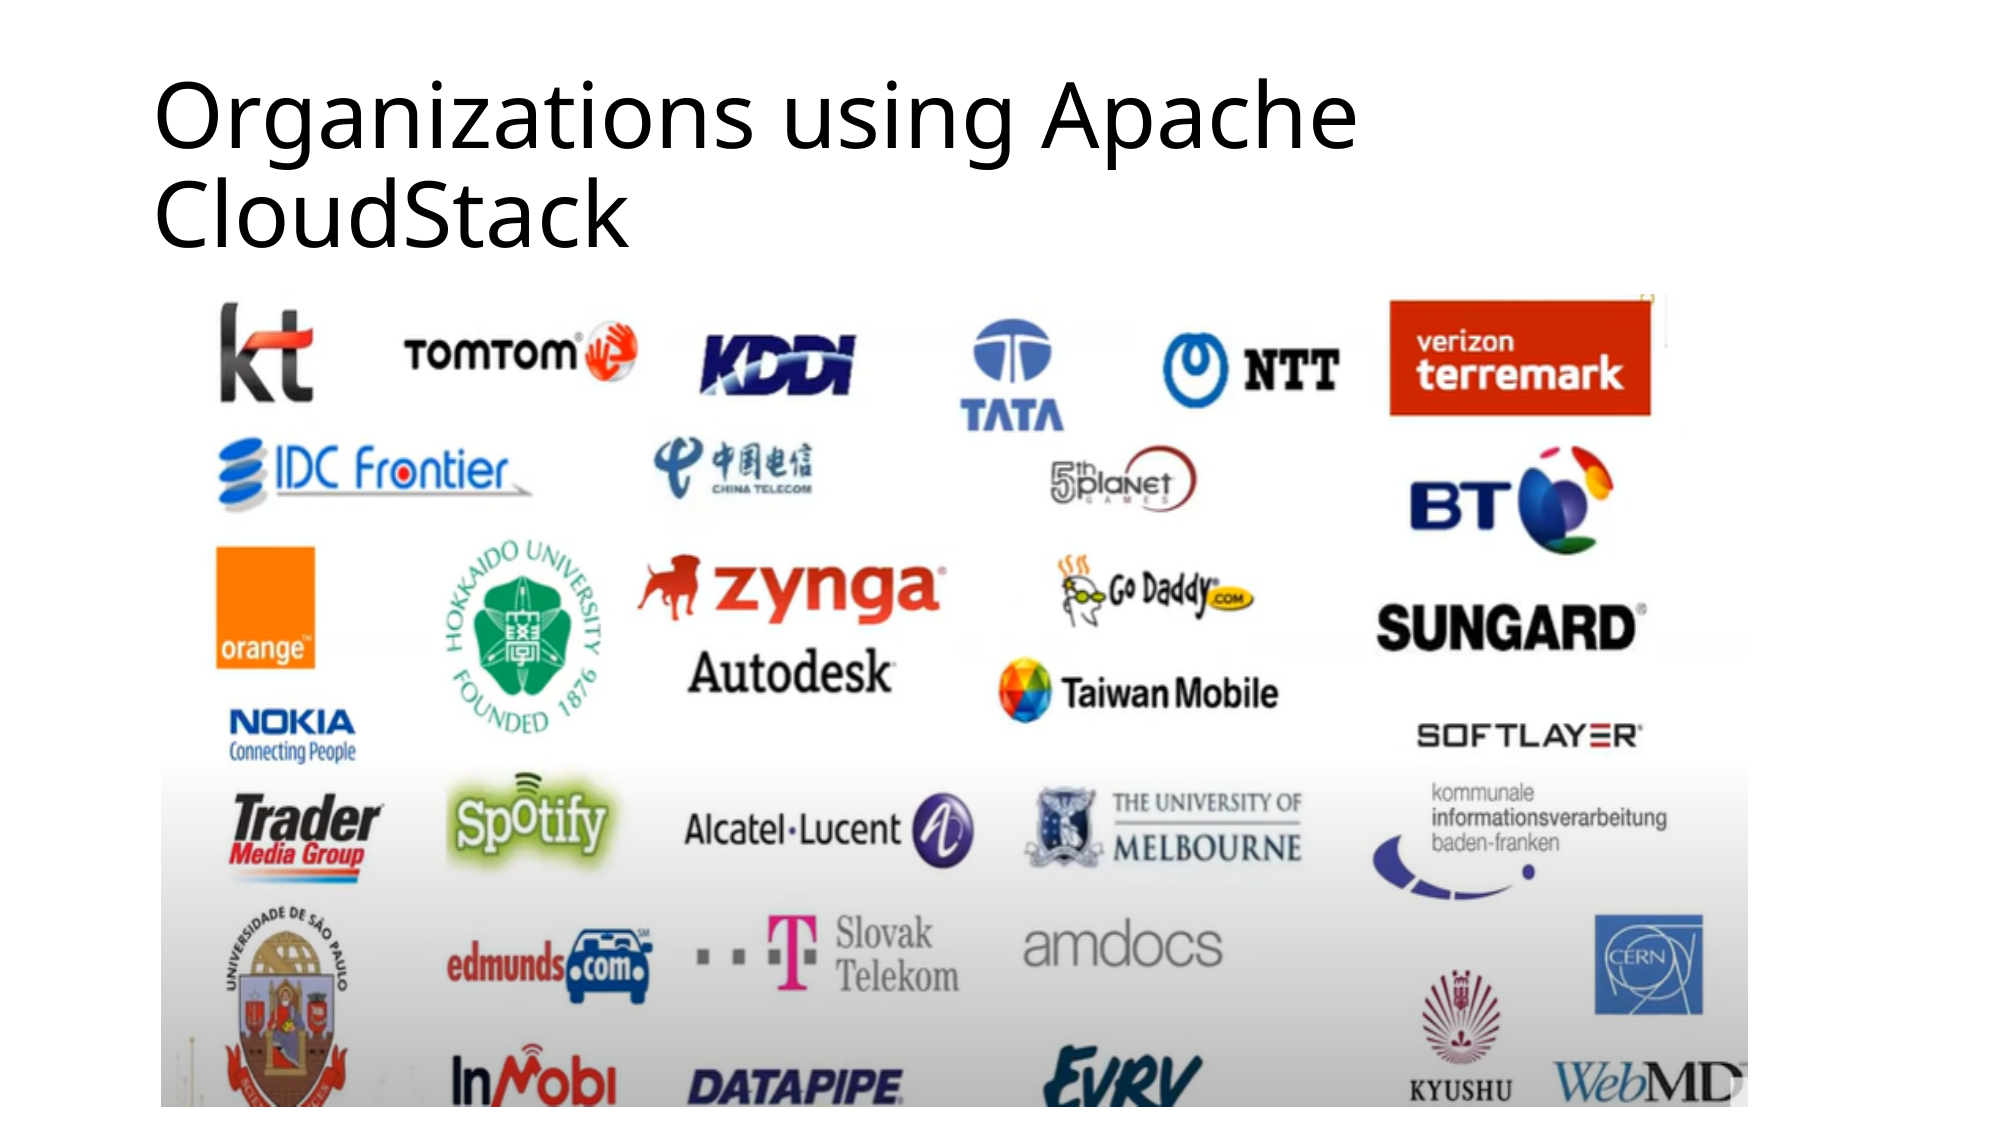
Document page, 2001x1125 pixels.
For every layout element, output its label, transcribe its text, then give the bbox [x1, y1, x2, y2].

title Organizations using Apache CloudStack [137, 59, 1863, 278]
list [161, 294, 1748, 1107]
